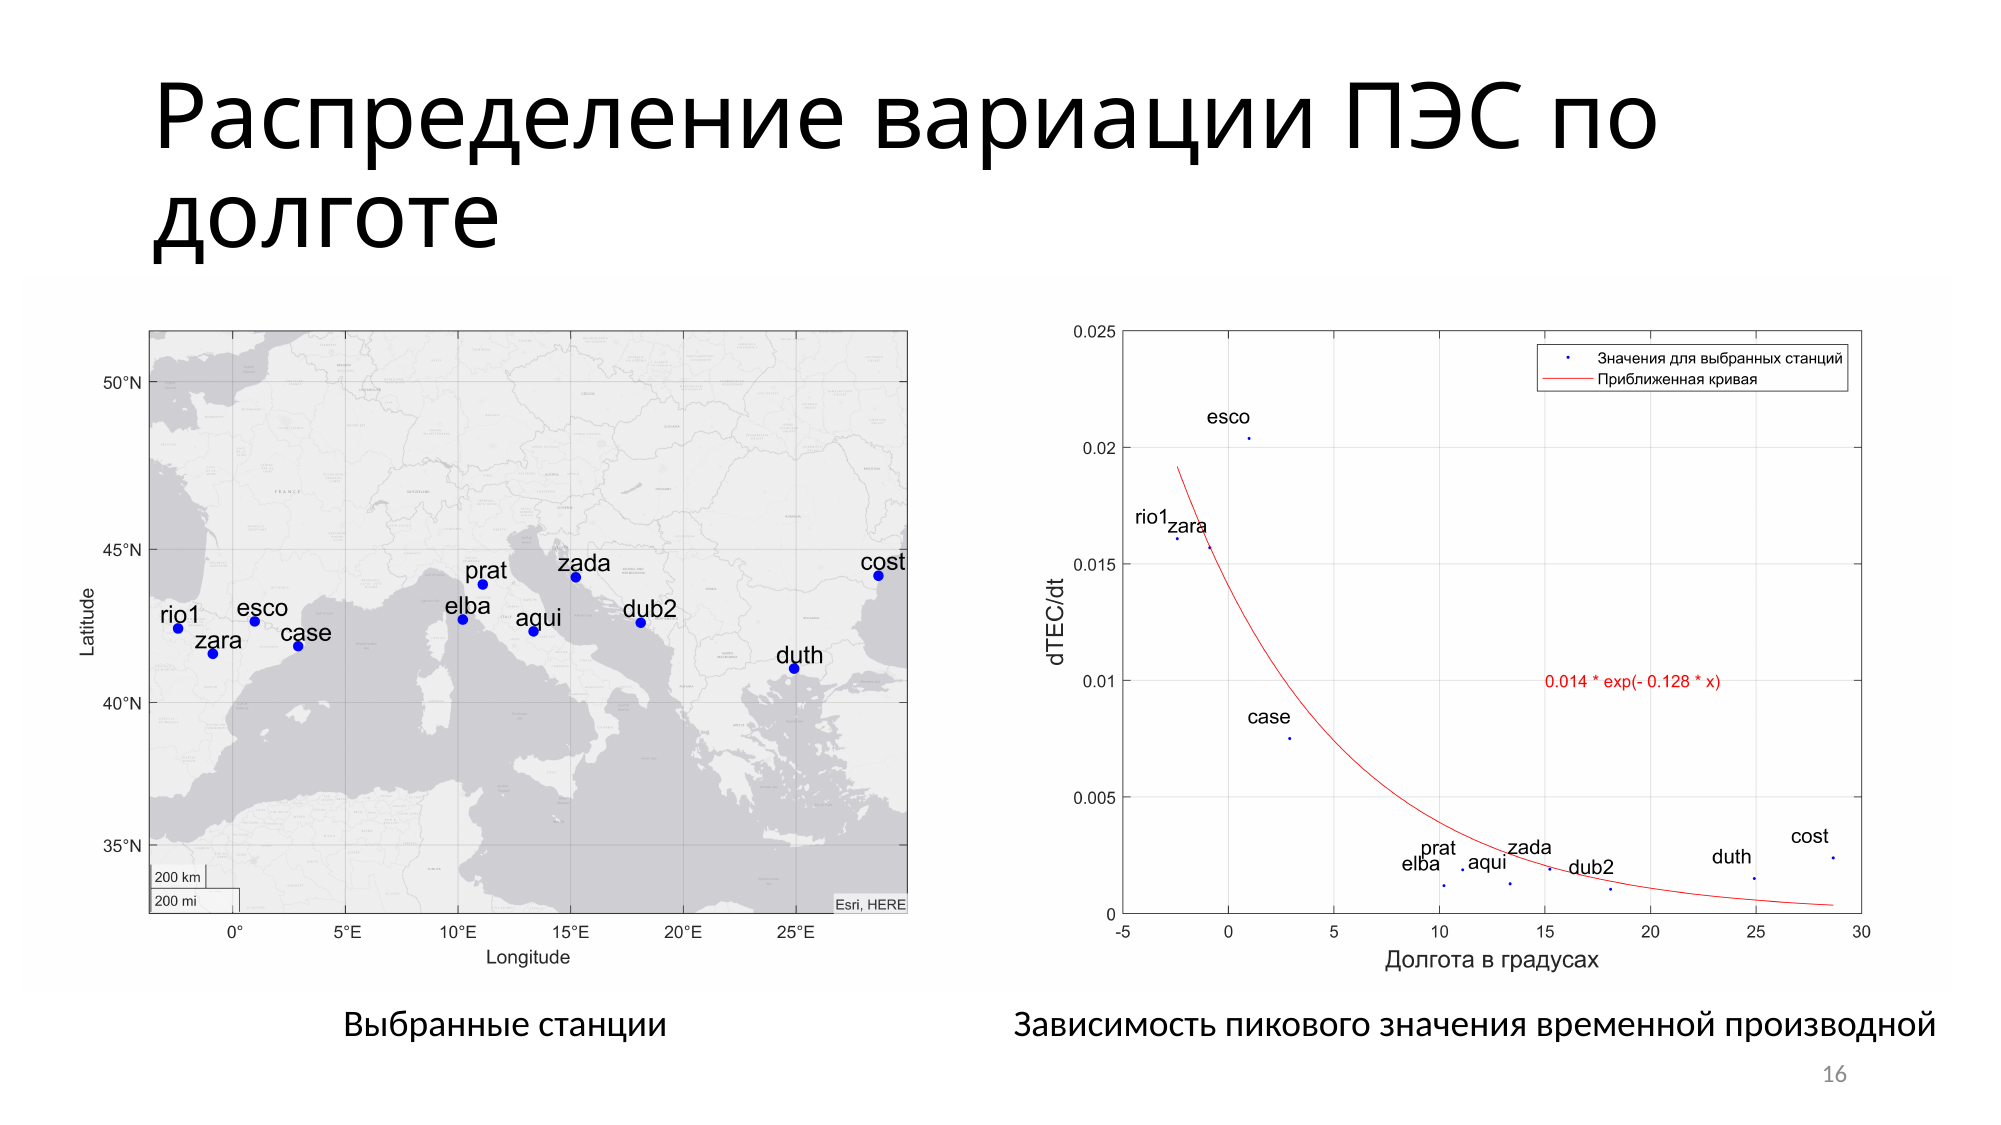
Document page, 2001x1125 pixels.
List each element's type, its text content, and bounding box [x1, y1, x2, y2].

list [22, 277, 999, 992]
title Распределение вариации ПЭС по долготе [137, 59, 1863, 277]
text_box Зависимость пикового значения временной производной [999, 991, 1953, 1051]
slide_number 16 [1412, 1051, 1863, 1103]
picture [999, 277, 1952, 992]
text_box Выбранные станции [328, 992, 694, 1051]
